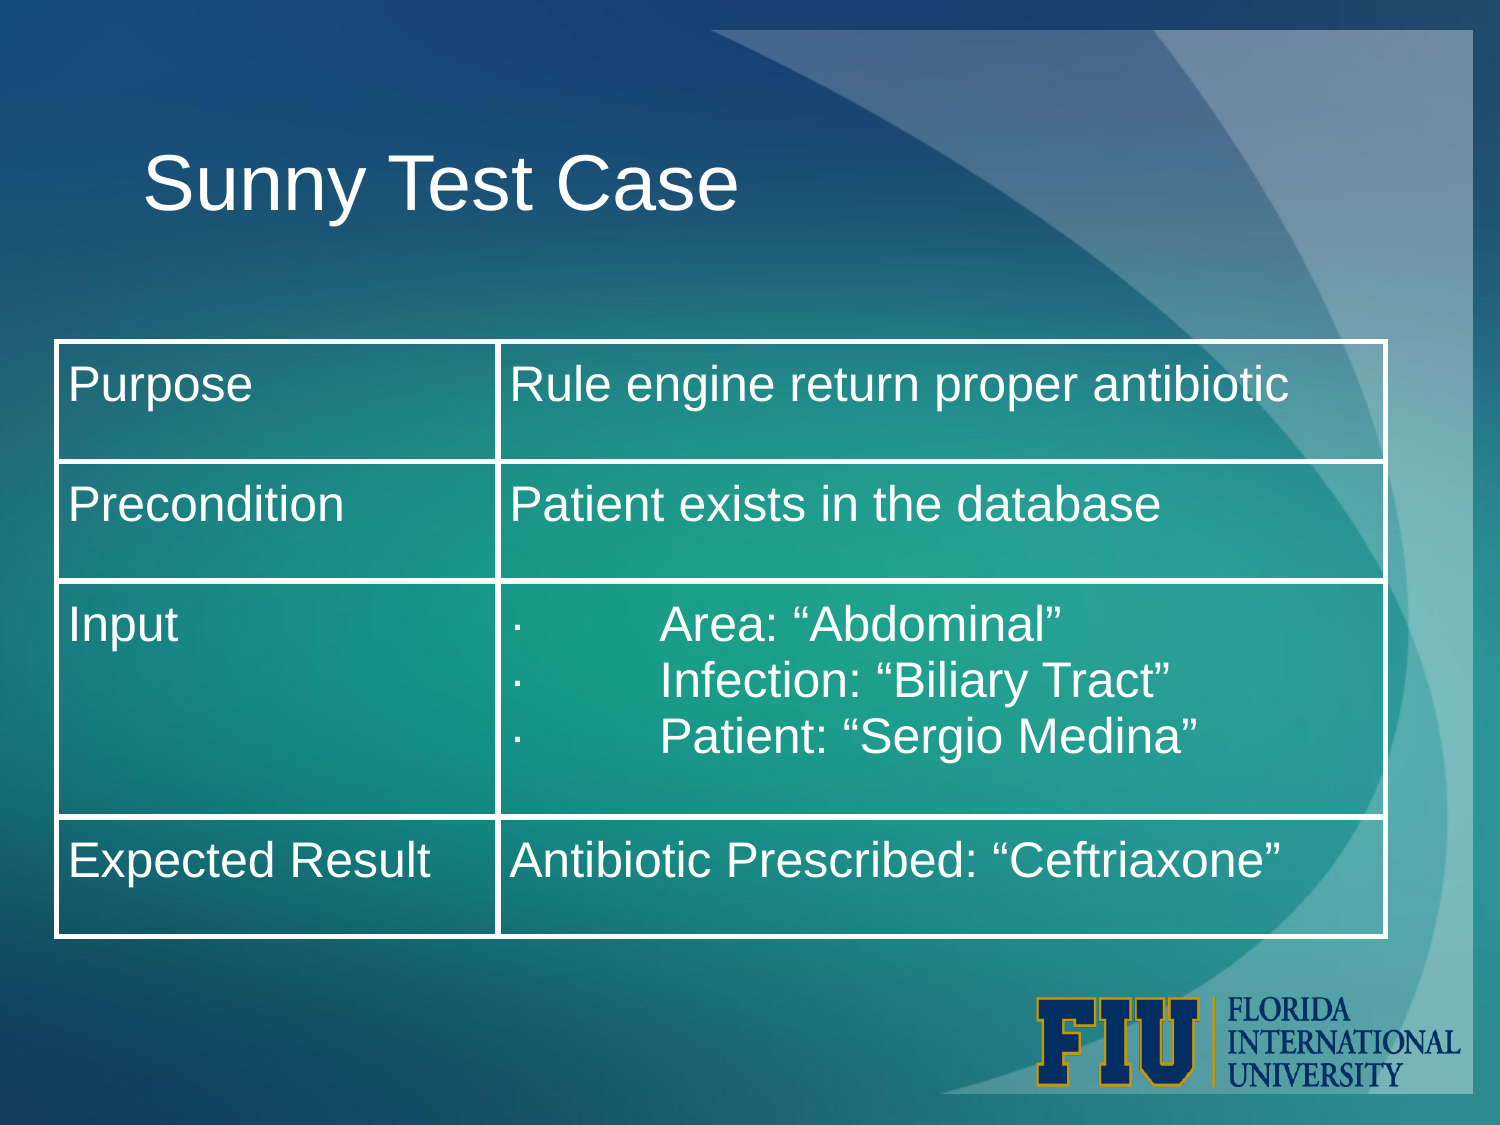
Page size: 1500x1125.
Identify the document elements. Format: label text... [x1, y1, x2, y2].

table_cell Expected Result [59, 820, 495, 934]
table_cell Patient exists in the database [501, 464, 1383, 578]
table_cell Antibiotic Prescribed: “Ceftriaxone” [501, 820, 1383, 934]
table_header Purpose [59, 344, 495, 459]
table_cell · Area: “Abdominal” · Infection: “Biliary Tract” · Patient: “Sergio Medina” [501, 584, 1383, 814]
table_cell Precondition [59, 464, 495, 578]
table_cell Input [59, 584, 495, 814]
picture [0, 0, 1500, 1125]
title Sunny Test Case [127, 62, 1372, 234]
table_header Rule engine return proper antibiotic [501, 344, 1383, 459]
